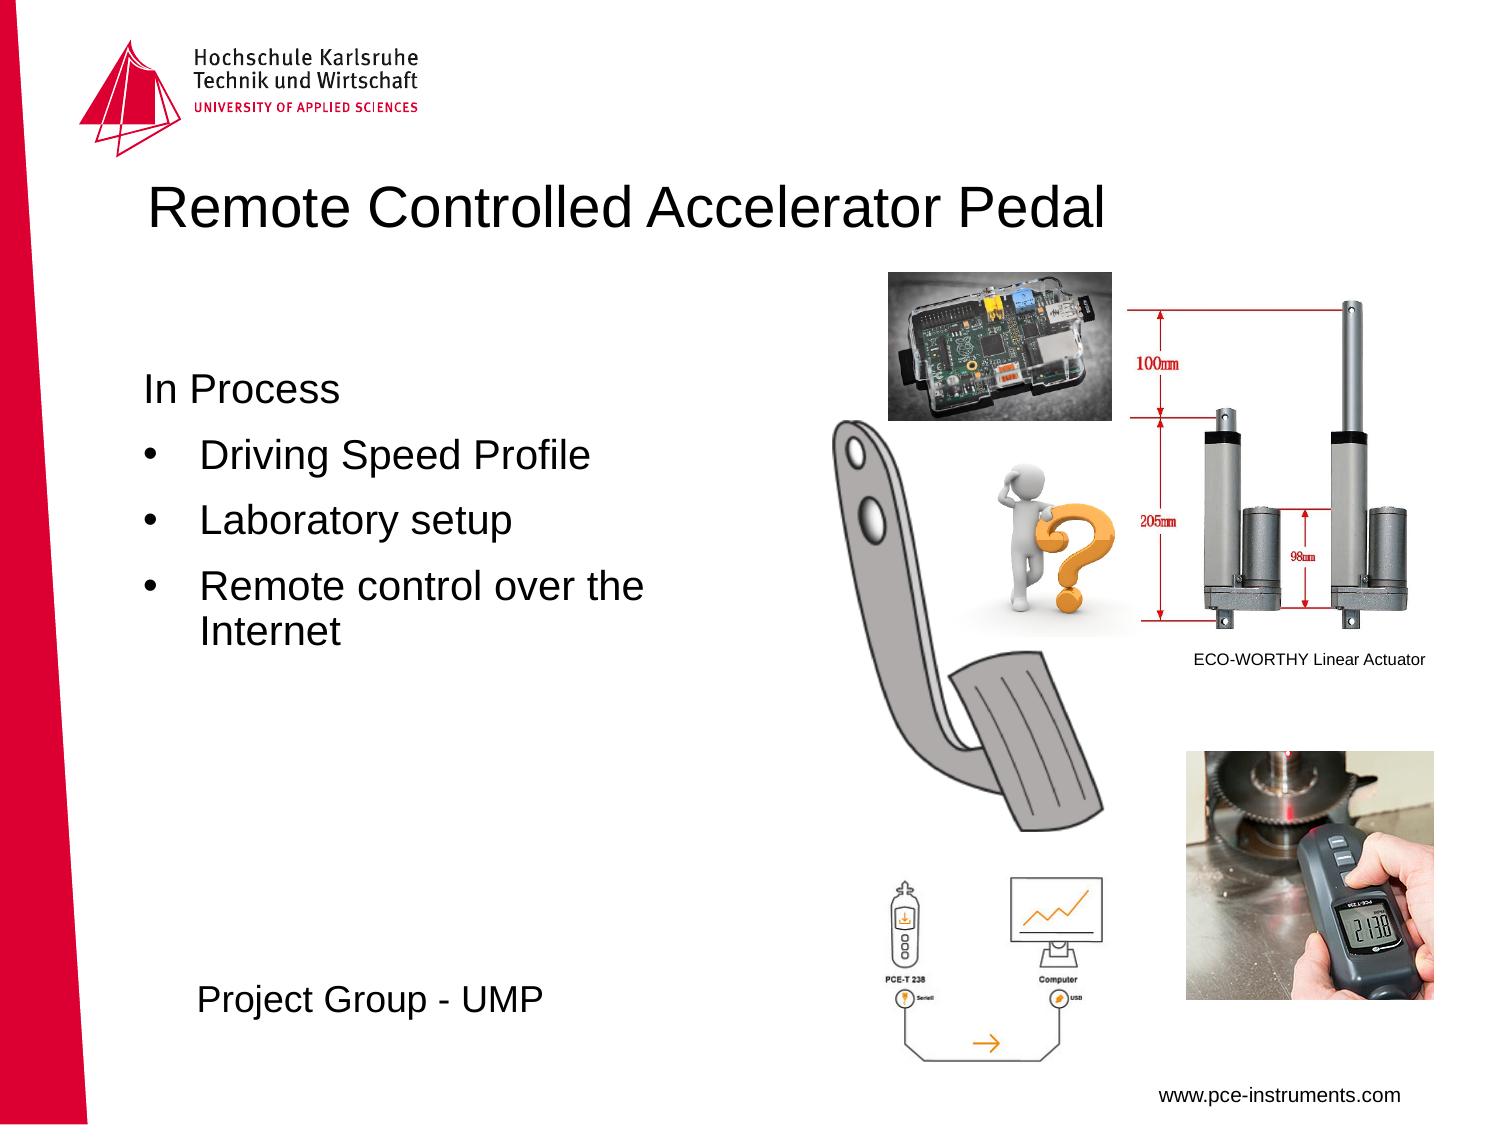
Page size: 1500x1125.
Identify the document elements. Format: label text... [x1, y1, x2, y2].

title Remote Controlled Accelerator Pedal [147, 157, 1425, 261]
text_box In Process Driving Speed Profile Laboratory setup Remote control over the Internet [128, 289, 761, 1029]
text_box www.pce-instruments.com [1144, 1073, 1417, 1114]
picture [860, 843, 1113, 1096]
text_box Project Group - UMP [181, 968, 560, 1028]
picture [832, 259, 1469, 832]
text_box ECO-WORTHY Linear Actuator [1178, 651, 1442, 676]
picture [1185, 751, 1435, 1000]
